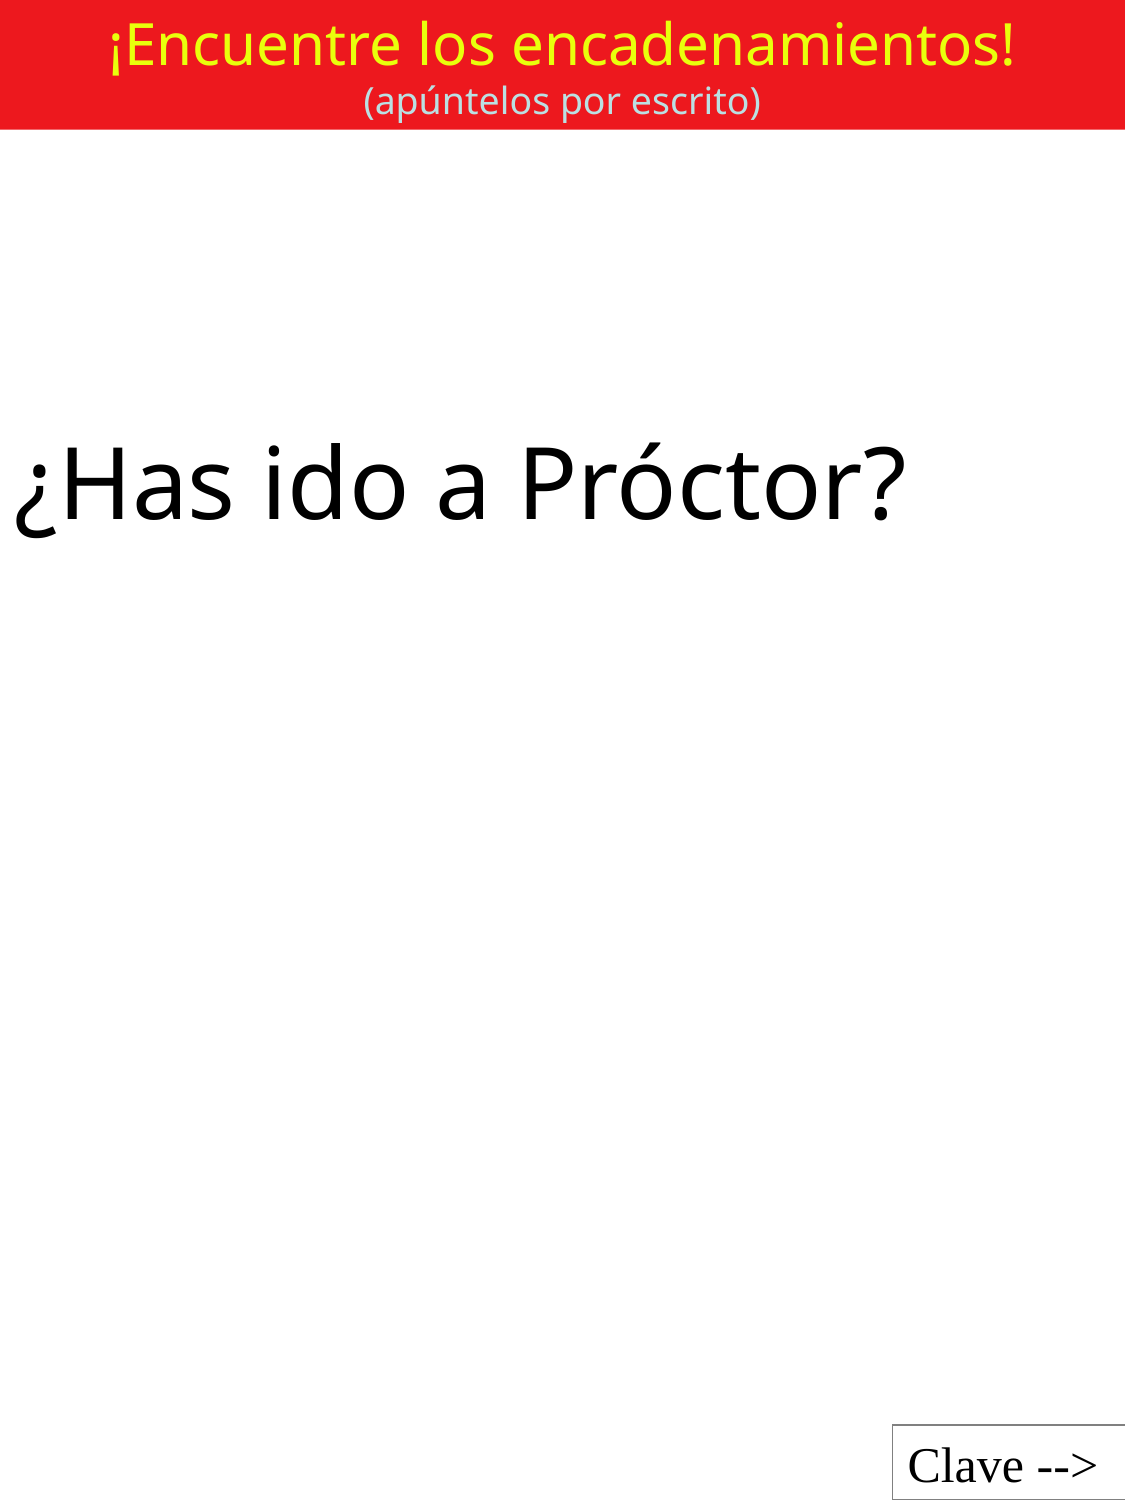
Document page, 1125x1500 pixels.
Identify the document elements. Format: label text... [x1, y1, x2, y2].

text_box ¡Encuentre los encadenamientos! (apúntelos por escrito) [0, 0, 1125, 130]
text_box Clave --> [892, 1424, 1125, 1500]
text_box ¿Has ido a Próctor? [0, 412, 1125, 548]
